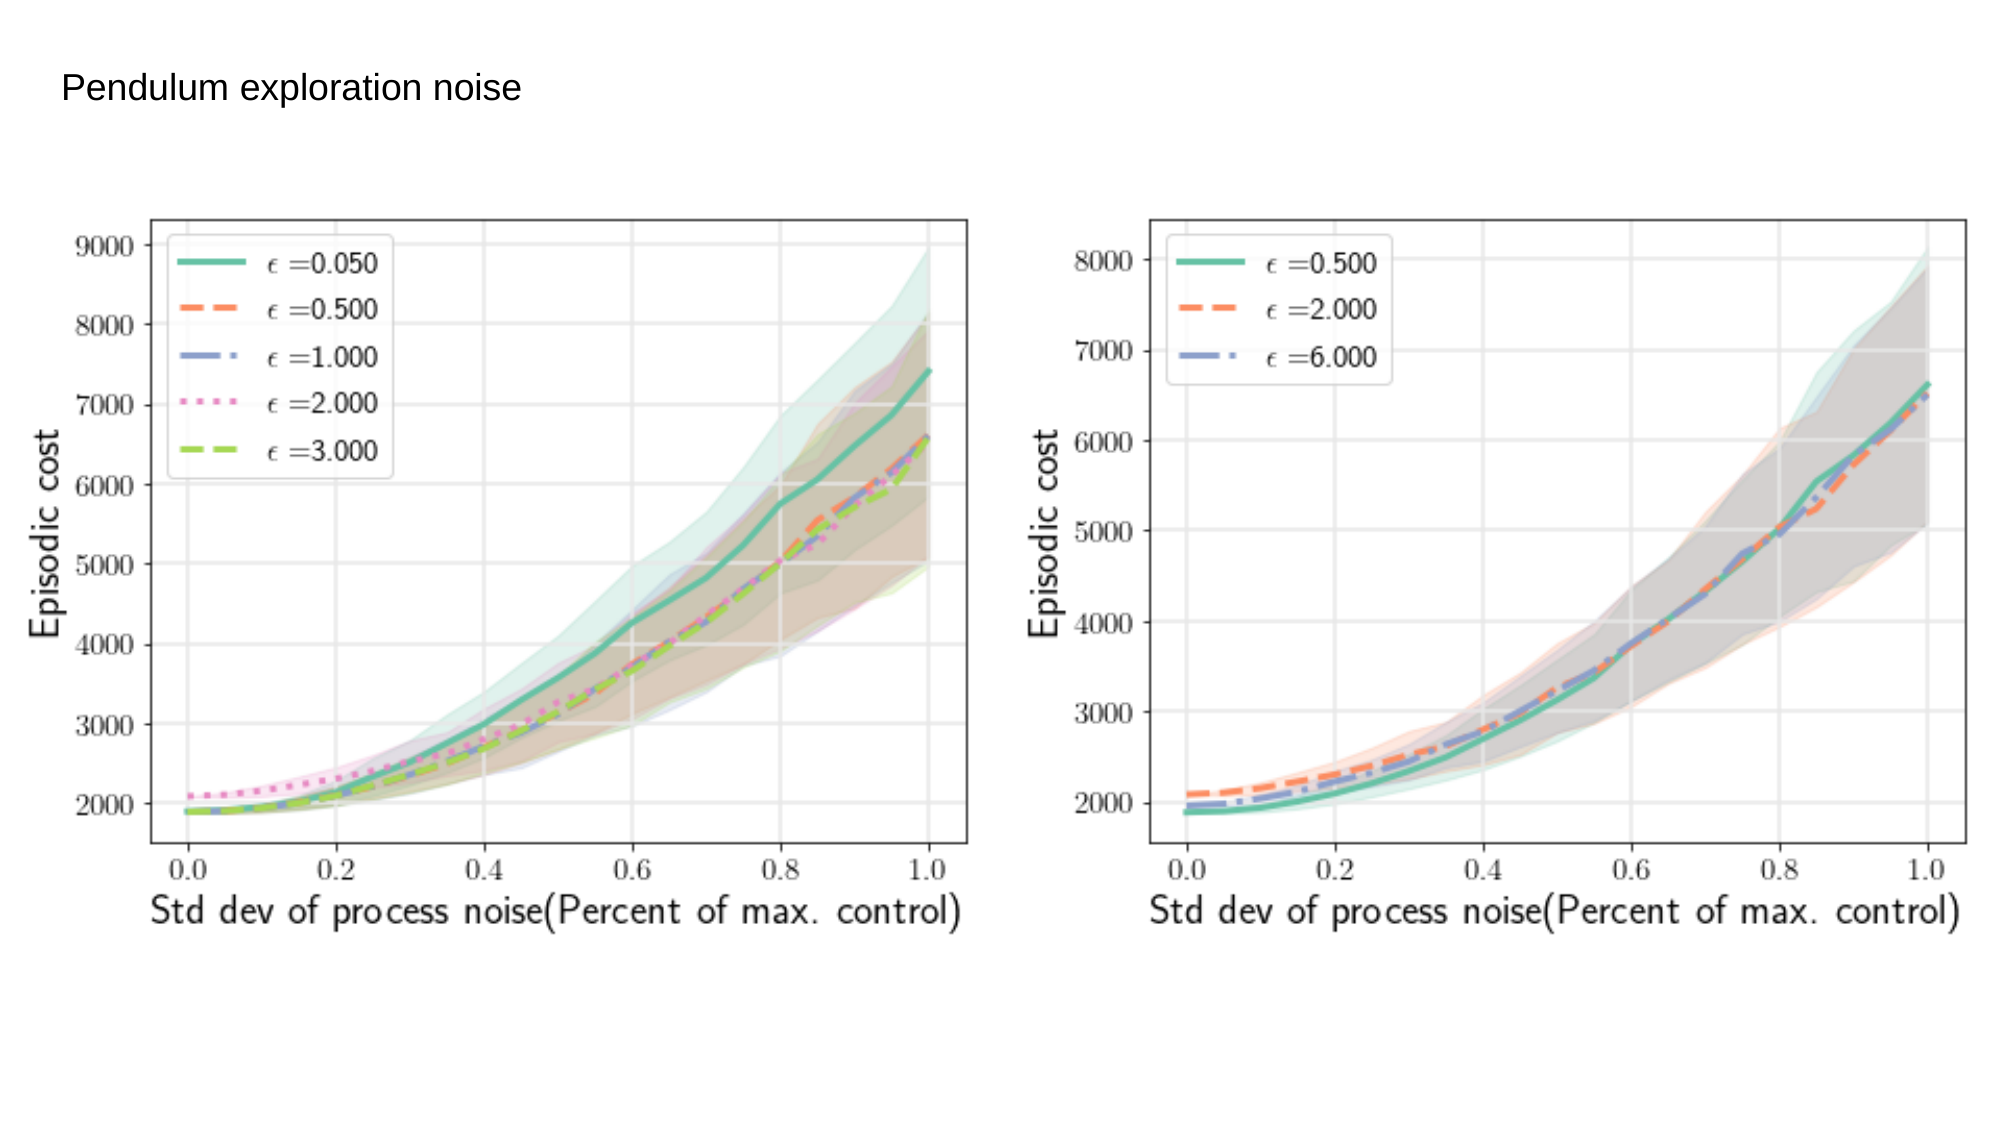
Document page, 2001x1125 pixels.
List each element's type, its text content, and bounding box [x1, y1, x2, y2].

text_box Pendulum exploration noise [46, 55, 675, 116]
picture [1014, 205, 1978, 950]
picture [15, 205, 979, 950]
